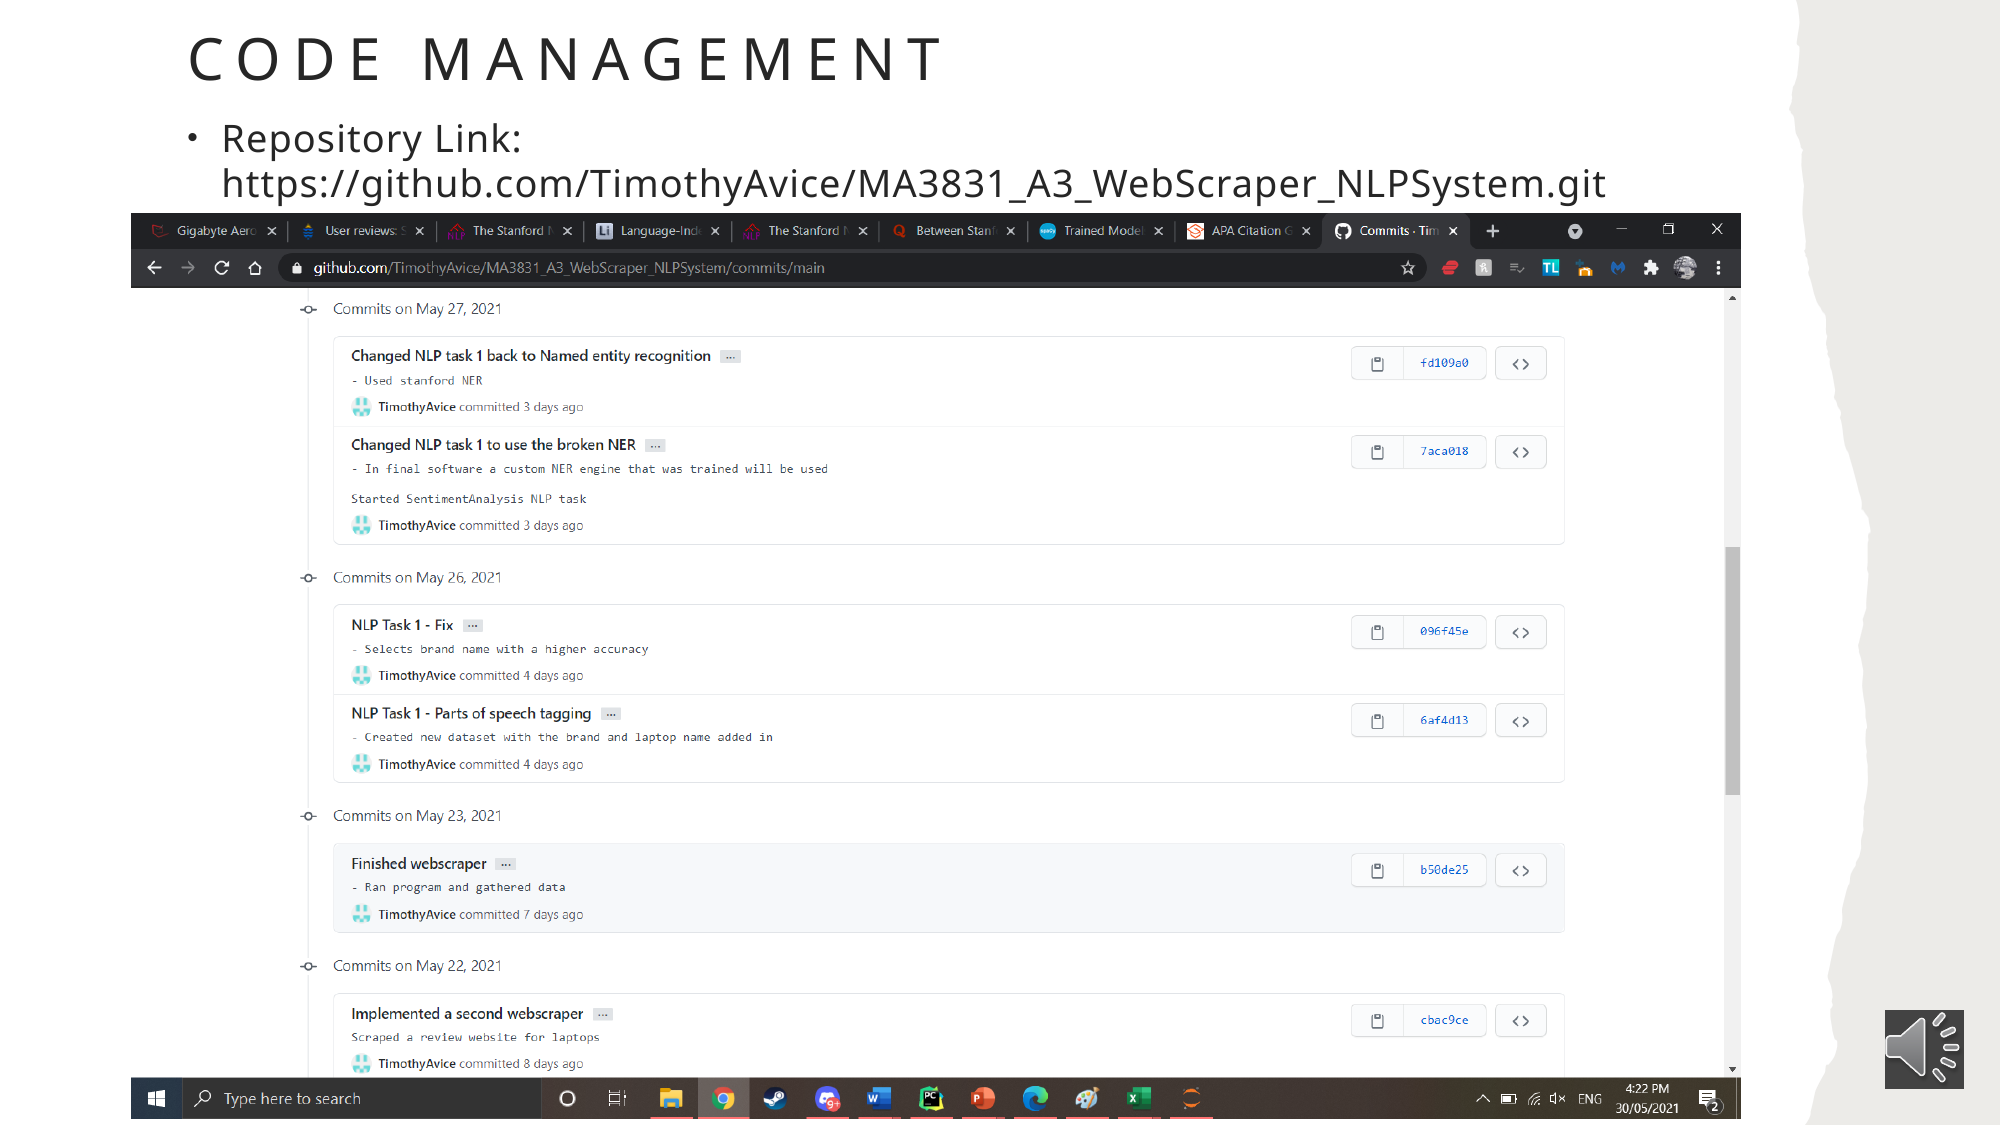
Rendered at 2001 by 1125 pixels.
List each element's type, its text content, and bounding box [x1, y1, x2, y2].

title Code management [172, 0, 1782, 106]
list Repository Link: https://github.com/TimothyAvice/MA3831_A3_WebScraper_NLPSystem.git [172, 106, 1782, 214]
picture [1789, 0, 2000, 1125]
picture [131, 213, 1741, 1119]
